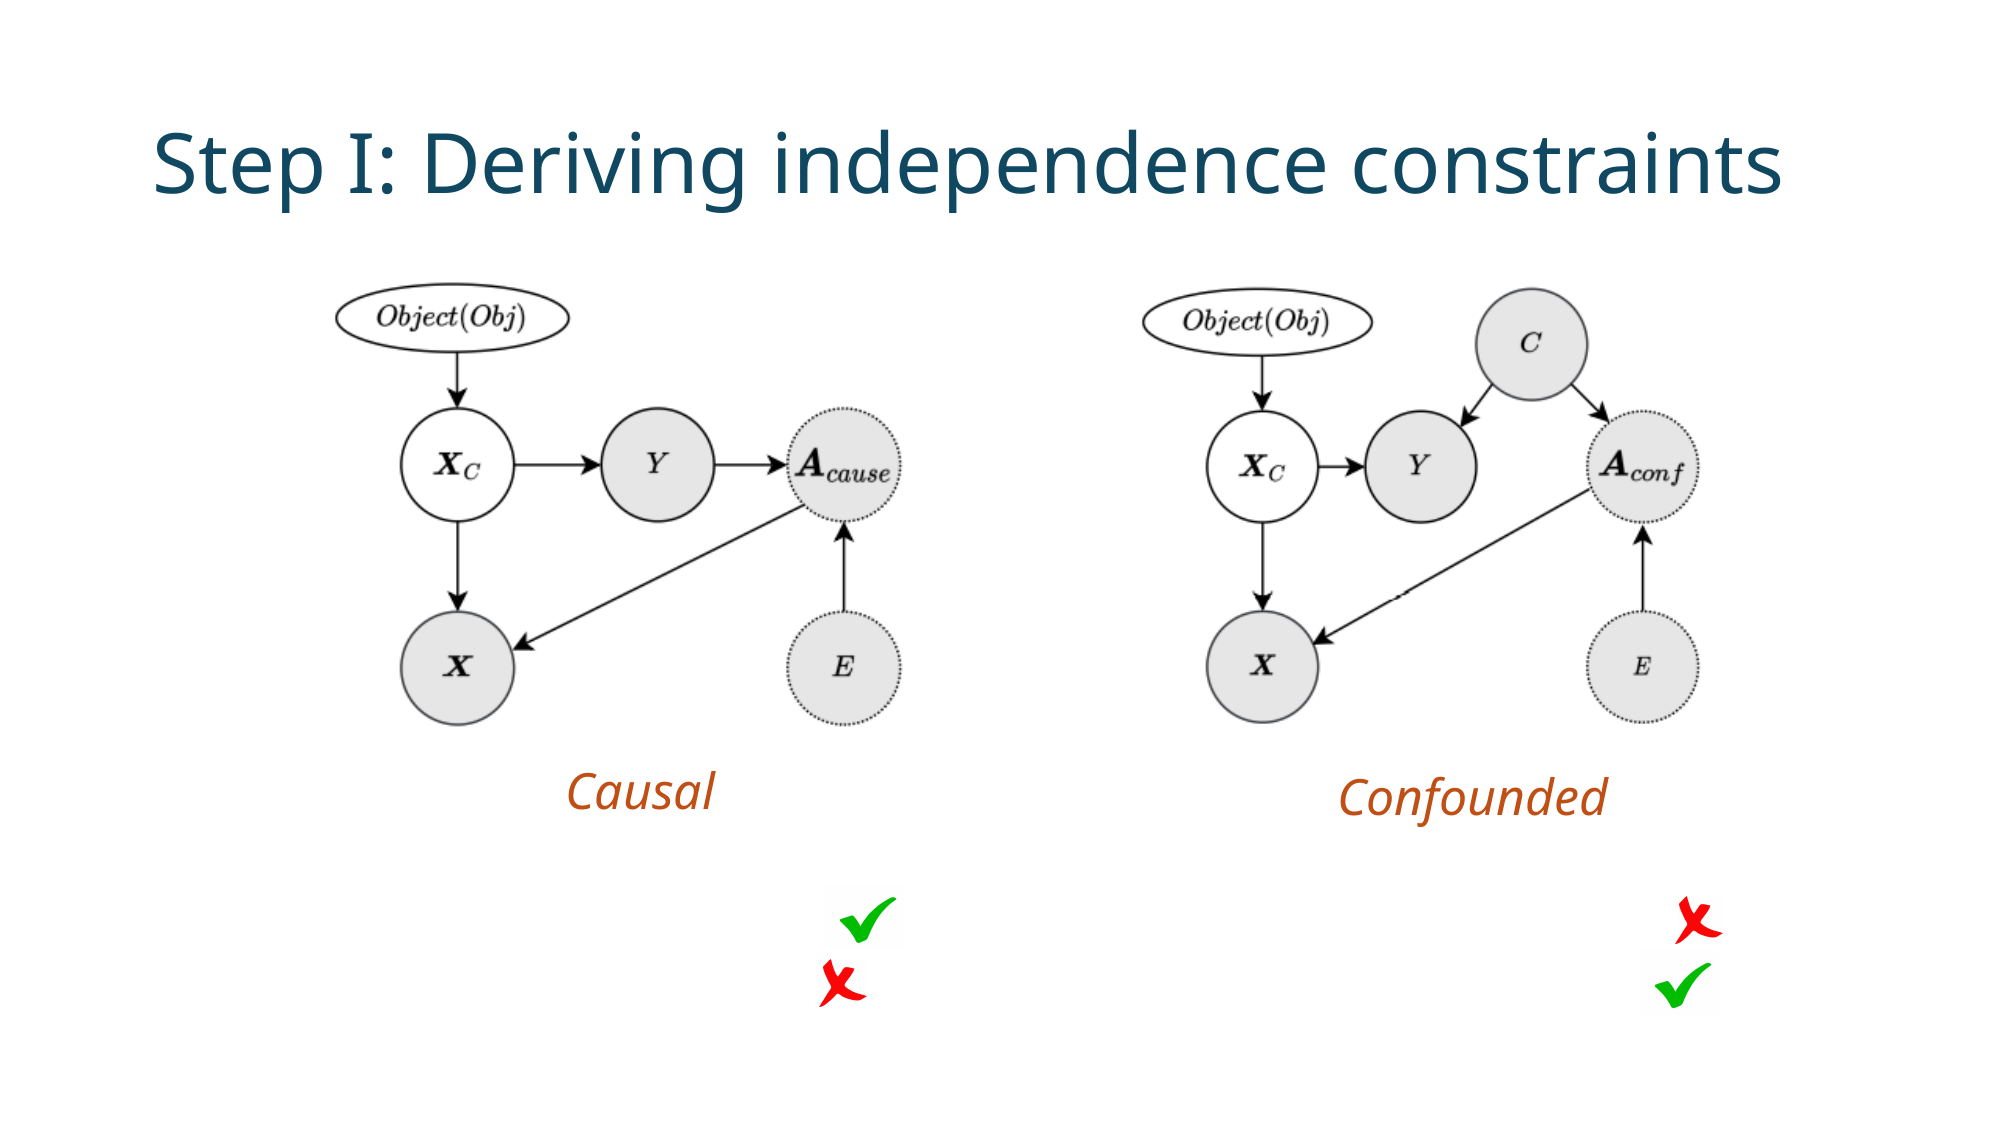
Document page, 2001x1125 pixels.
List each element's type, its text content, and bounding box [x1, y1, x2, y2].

picture [319, 275, 962, 759]
text_box Confounded [1303, 759, 1643, 833]
title Step I: Deriving independence constraints [137, 58, 1901, 276]
picture [1674, 896, 1723, 944]
picture [824, 884, 904, 950]
text_box Causal [488, 759, 793, 827]
picture [1137, 264, 1725, 759]
picture [1639, 950, 1719, 1016]
picture [819, 959, 868, 1007]
